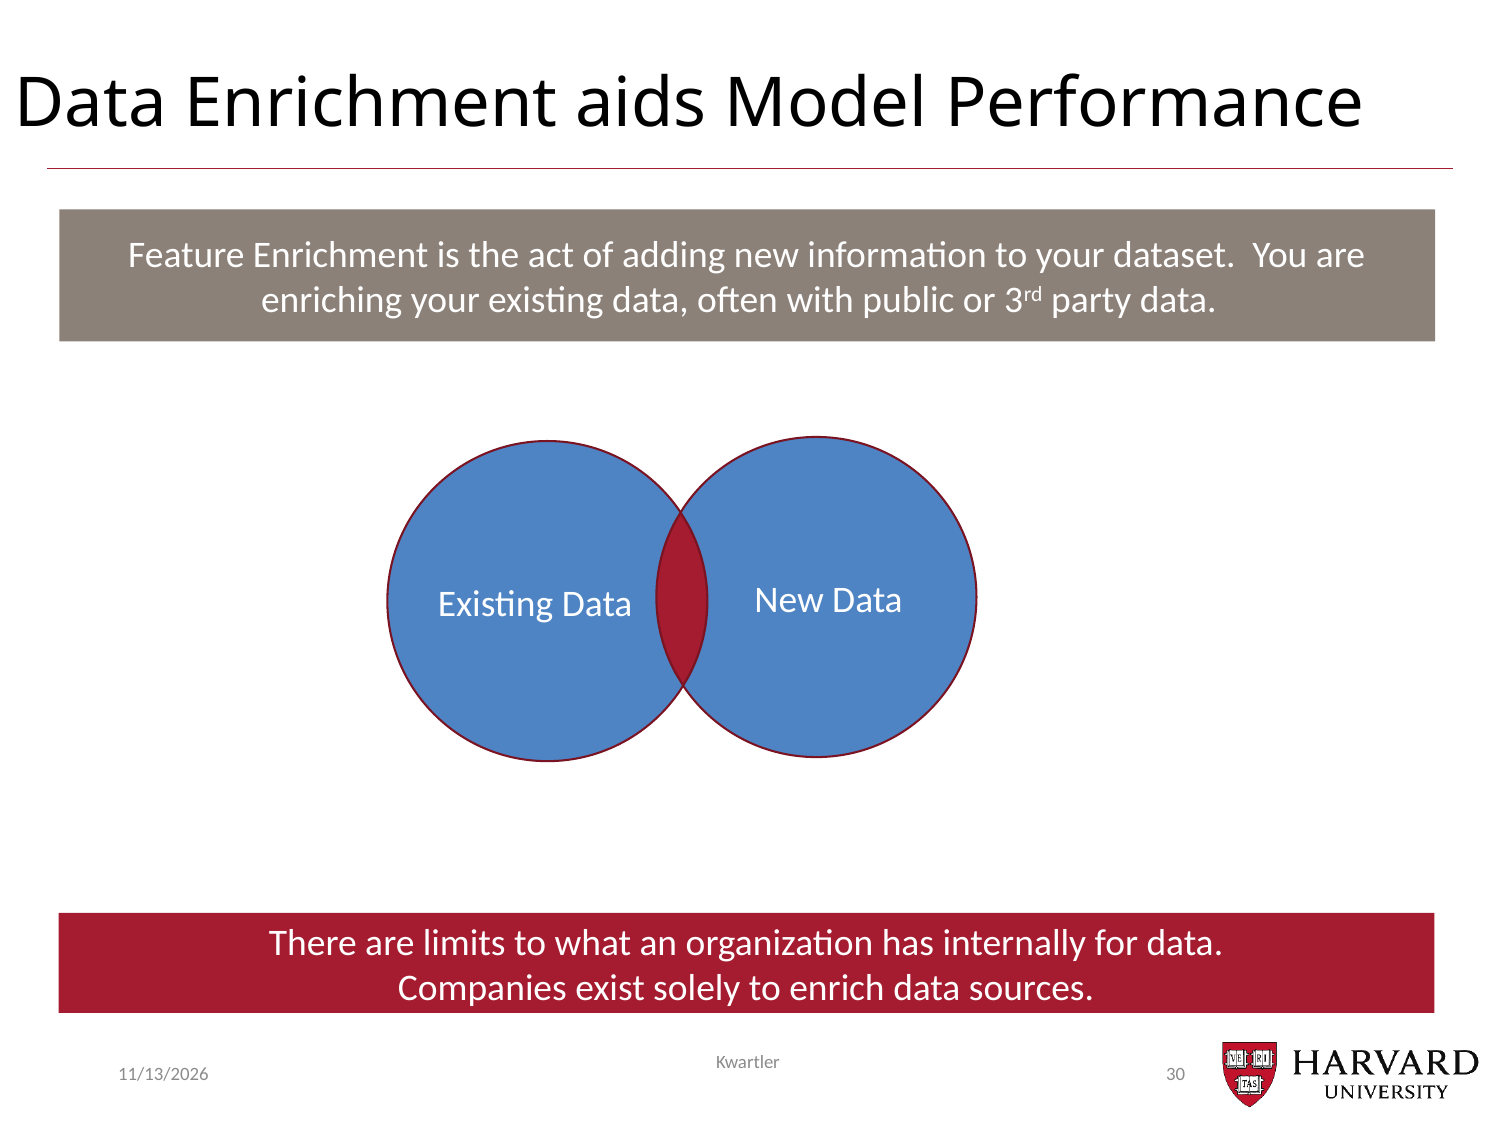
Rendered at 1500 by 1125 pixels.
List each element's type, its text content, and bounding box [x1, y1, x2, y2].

picture [1200, 1024, 1500, 1125]
title Data Enrichment aids Model Performance [0, 59, 1397, 157]
text_box Feature Enrichment is the act of adding new information to your dataset. You are enriching your existing data, often with public or 3rd party data. [58, 208, 1436, 342]
text_box There are limits to what an organization has internally for data. Companies exist solely to enrich data sources. [58, 912, 1435, 1014]
slide_number 30 [1059, 1042, 1200, 1103]
text_box New Data [681, 435, 978, 759]
text_box [658, 516, 706, 682]
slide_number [103, 1042, 441, 1103]
text_box Existing Data [386, 439, 685, 763]
text_box Kwartler [496, 1042, 1004, 1103]
